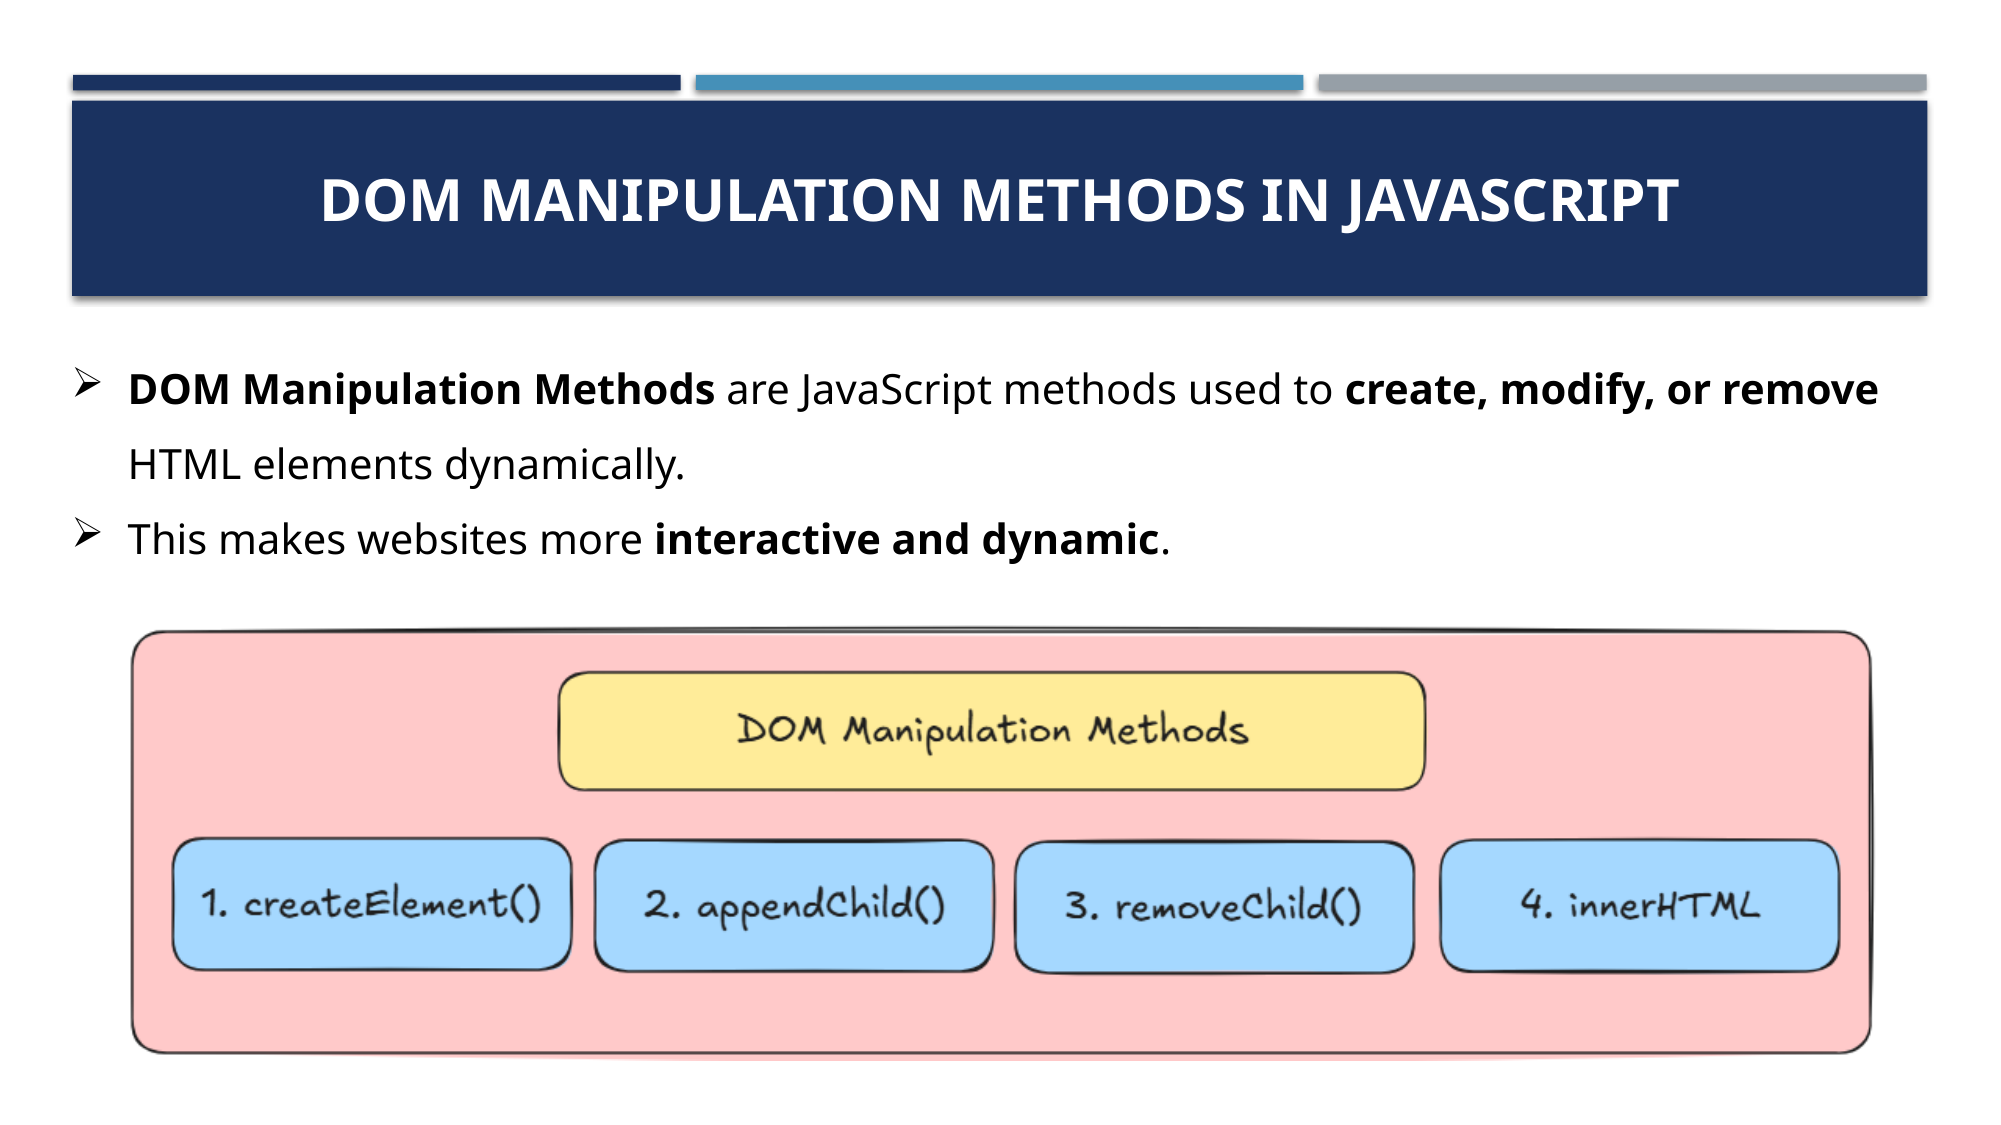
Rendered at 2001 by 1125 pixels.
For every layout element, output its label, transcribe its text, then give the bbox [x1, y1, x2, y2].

picture [119, 620, 1881, 1061]
title DOM Manipulation Methods in JavaScript [95, 115, 1905, 282]
text_box DOM Manipulation Methods are JavaScript methods used to create, modify, or remove HTML elements dynamically. This makes websites more interactive and dynamic. [56, 330, 2000, 570]
